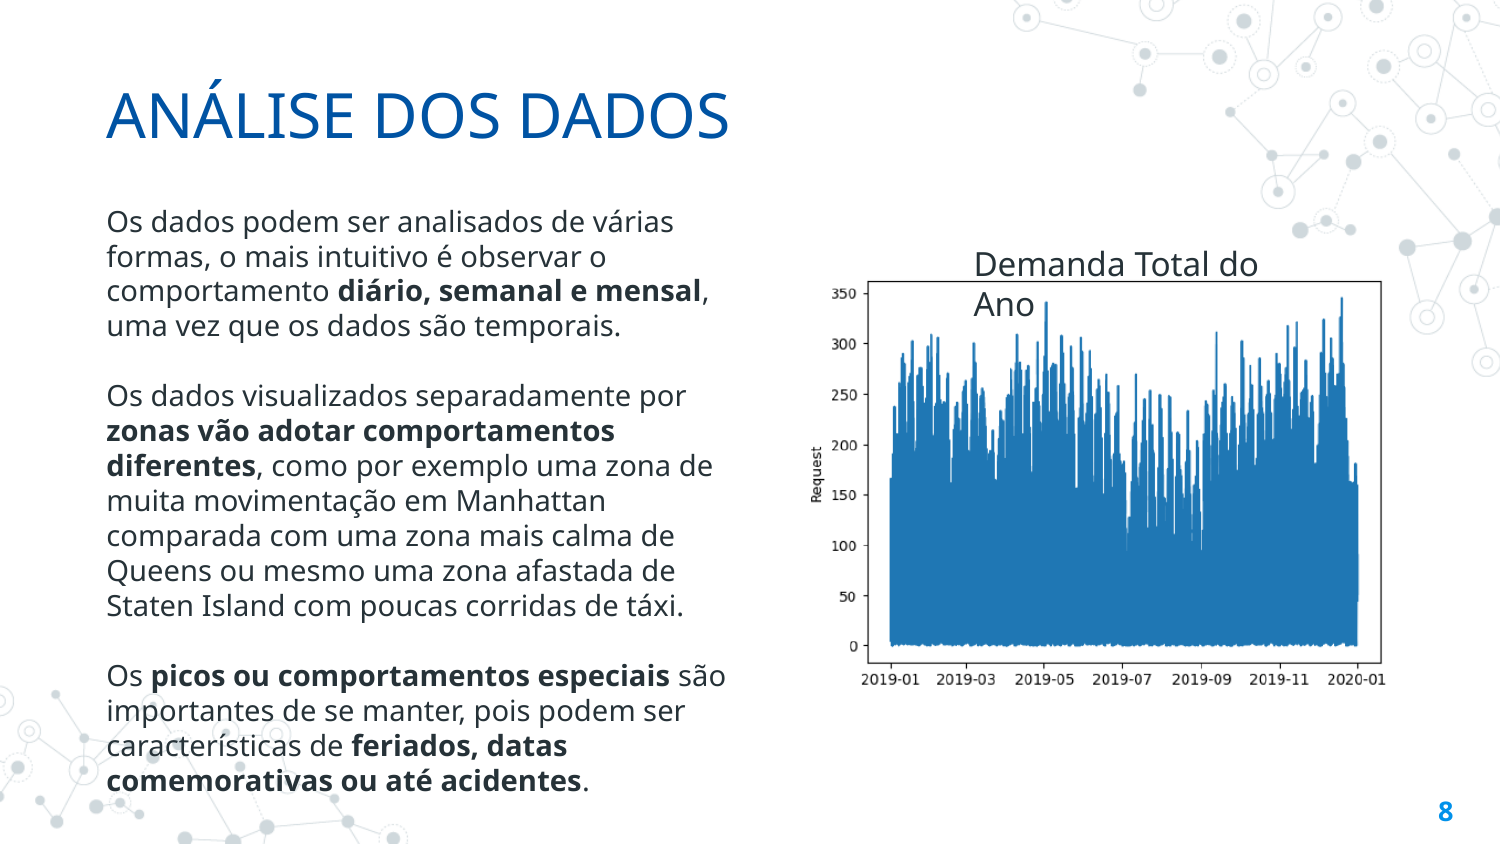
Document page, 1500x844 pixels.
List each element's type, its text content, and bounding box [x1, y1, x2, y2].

text_box Demanda Total do Ano [958, 228, 1312, 272]
slide_number ‹#› [1378, 779, 1469, 844]
picture [0, 0, 1500, 844]
text_box Os dados podem ser analisados de várias formas, o mais intuitivo é observar o comportamento diário, semanal e mensal, uma vez que os dados são temporais. Os dados visualizados separadamente por zonas vão adotar comportamentos diferentes, como por exemplo uma zona de muita movimentação em Manhattan comparada com uma zona mais calma de Queens ou mesmo uma zona afastada de Staten Island com poucas corridas de táxi. Os picos ou comportamentos especiais são importantes de se manter, pois podem ser características de feriados, datas comemorativas ou até acidentes. [91, 187, 767, 717]
title ANÁLISE DOS DADOS [91, 50, 1334, 166]
